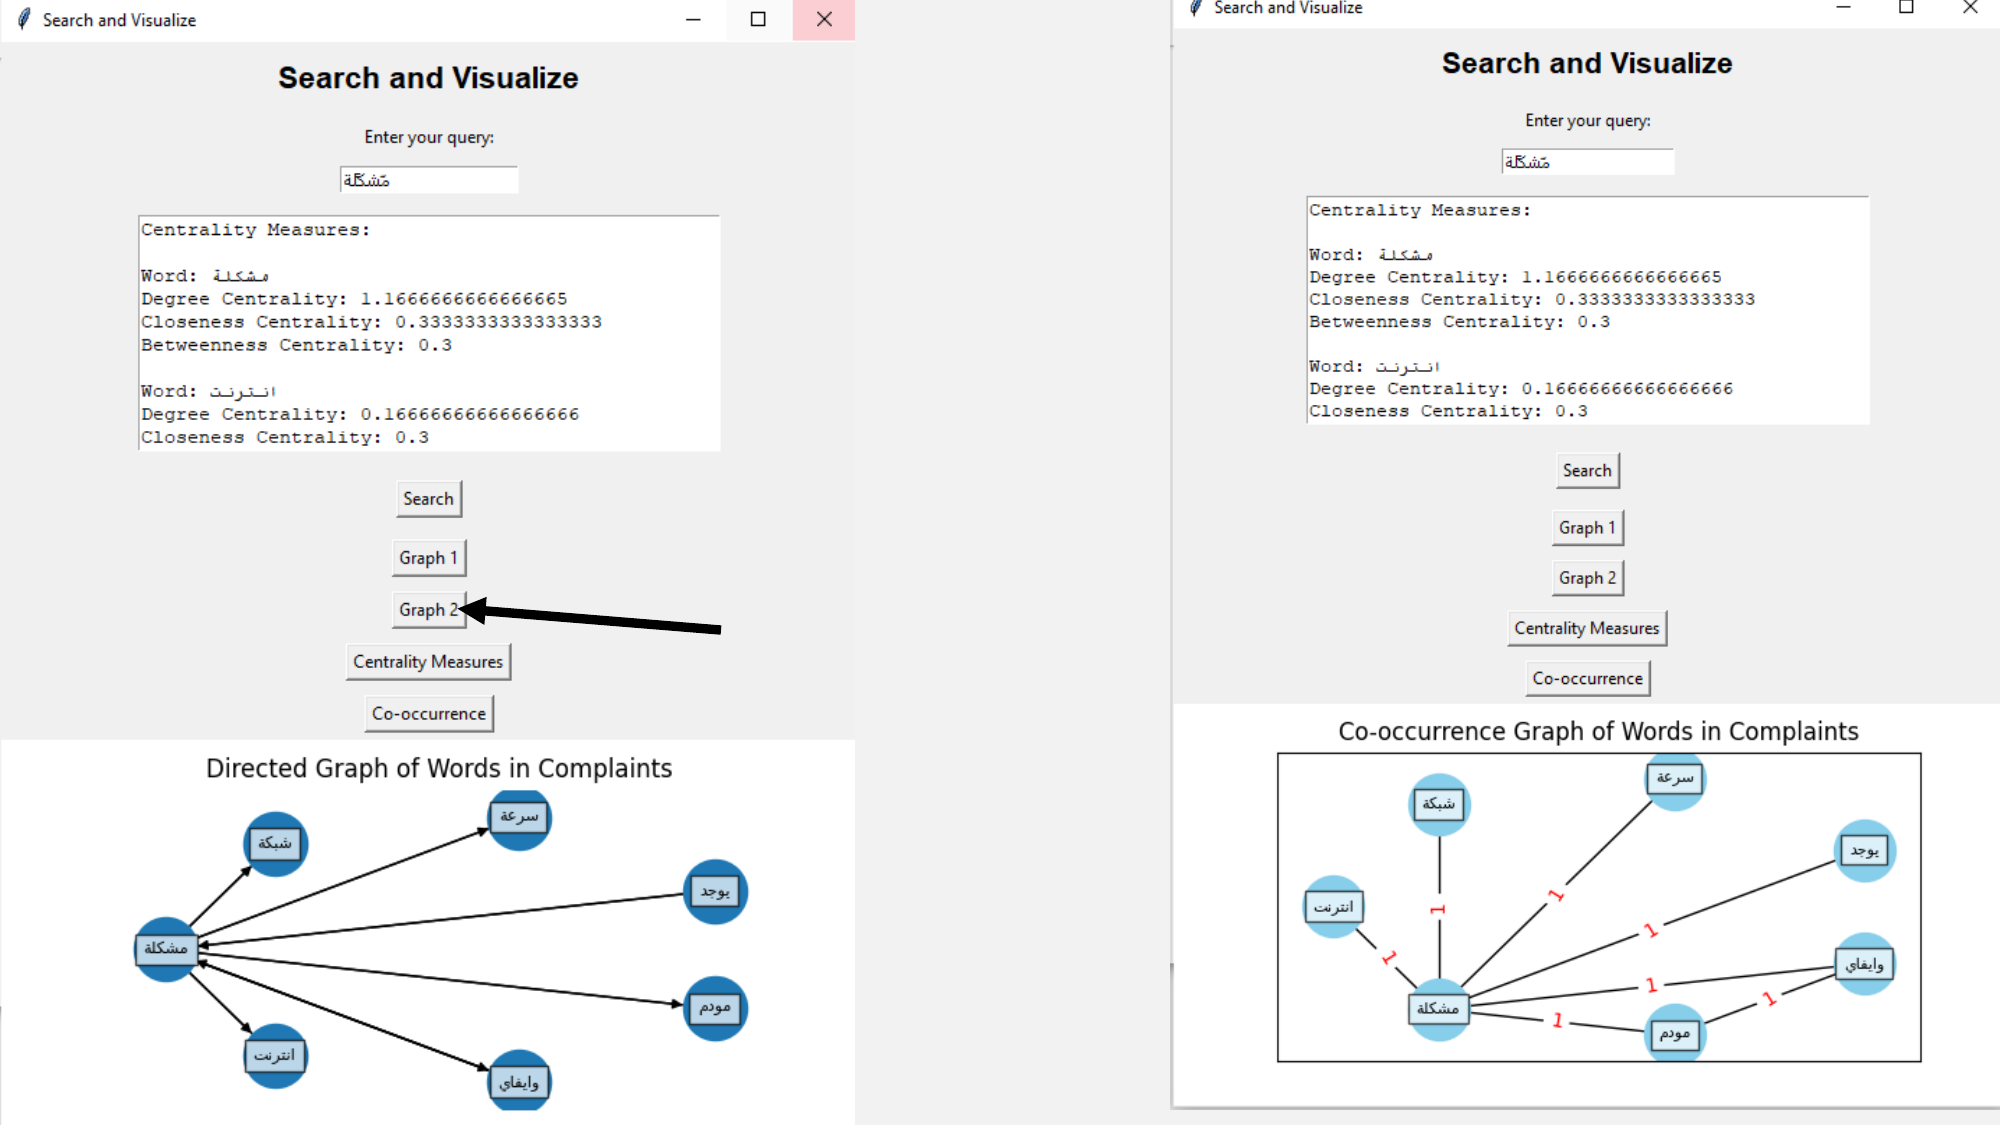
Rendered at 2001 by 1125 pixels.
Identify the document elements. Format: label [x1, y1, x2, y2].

picture [1170, 0, 2000, 1110]
text_box [457, 608, 721, 631]
picture [0, 0, 855, 1125]
